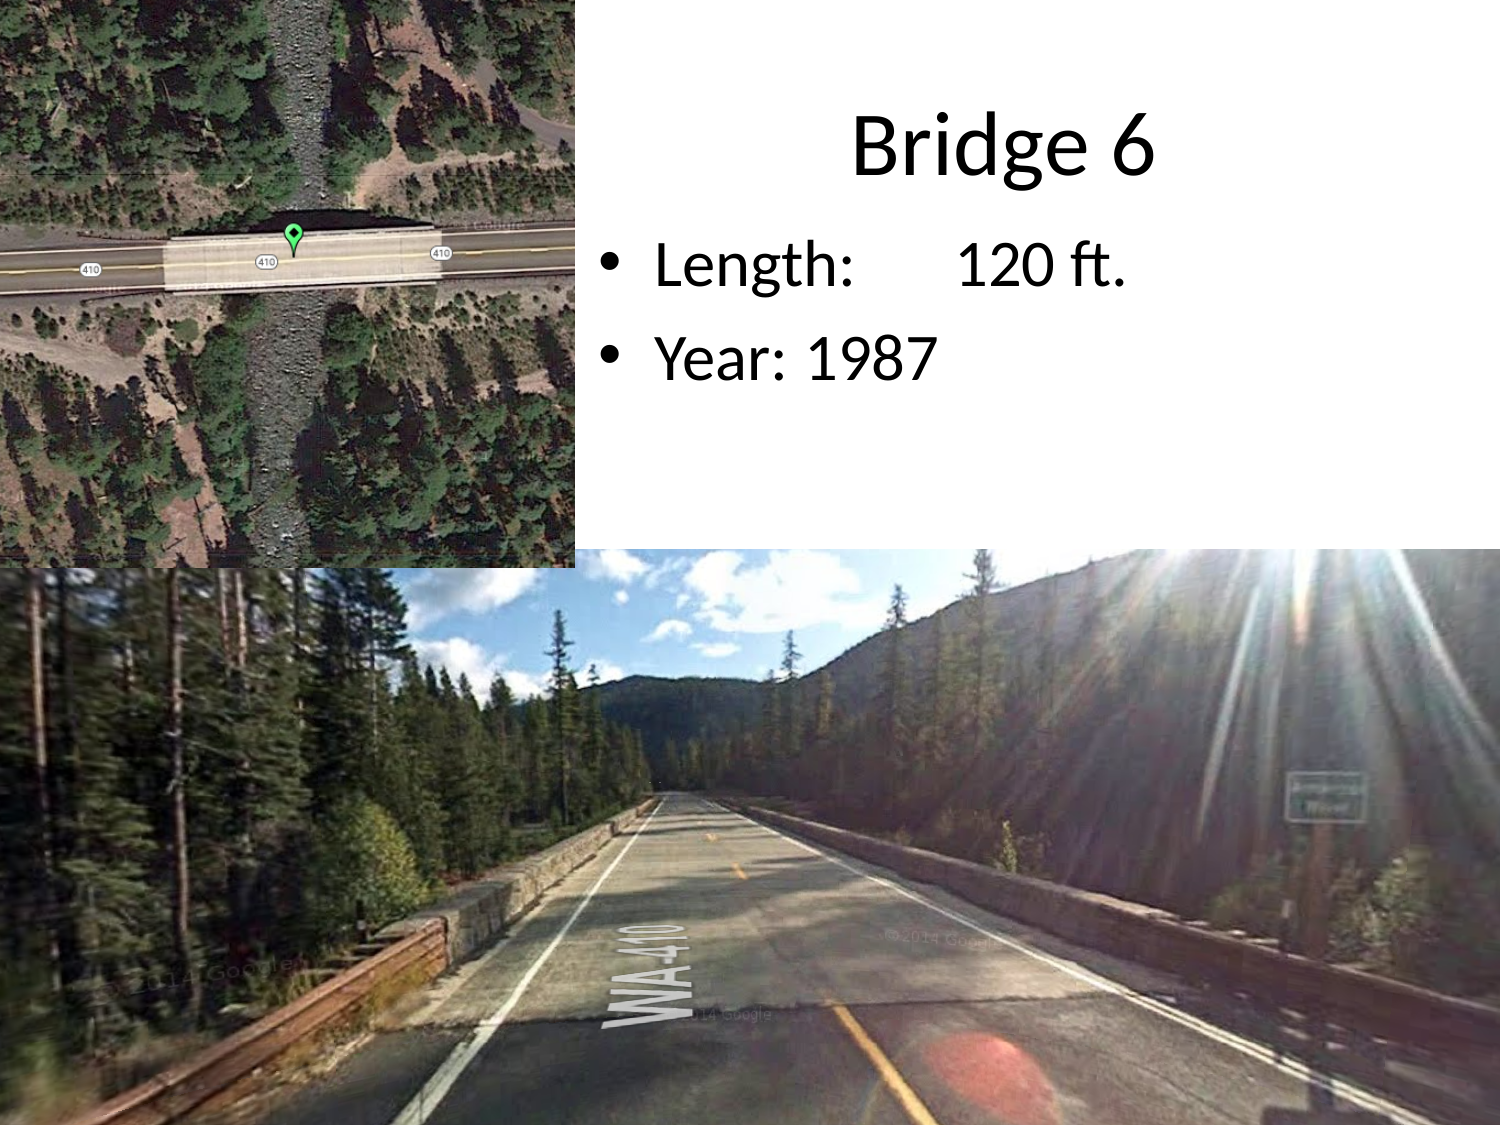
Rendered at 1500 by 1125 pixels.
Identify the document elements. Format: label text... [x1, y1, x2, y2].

title Bridge 6 [583, 45, 1425, 212]
list Length: 120 ft. Year: 1987 [583, 212, 1475, 463]
picture [0, 0, 1500, 1125]
